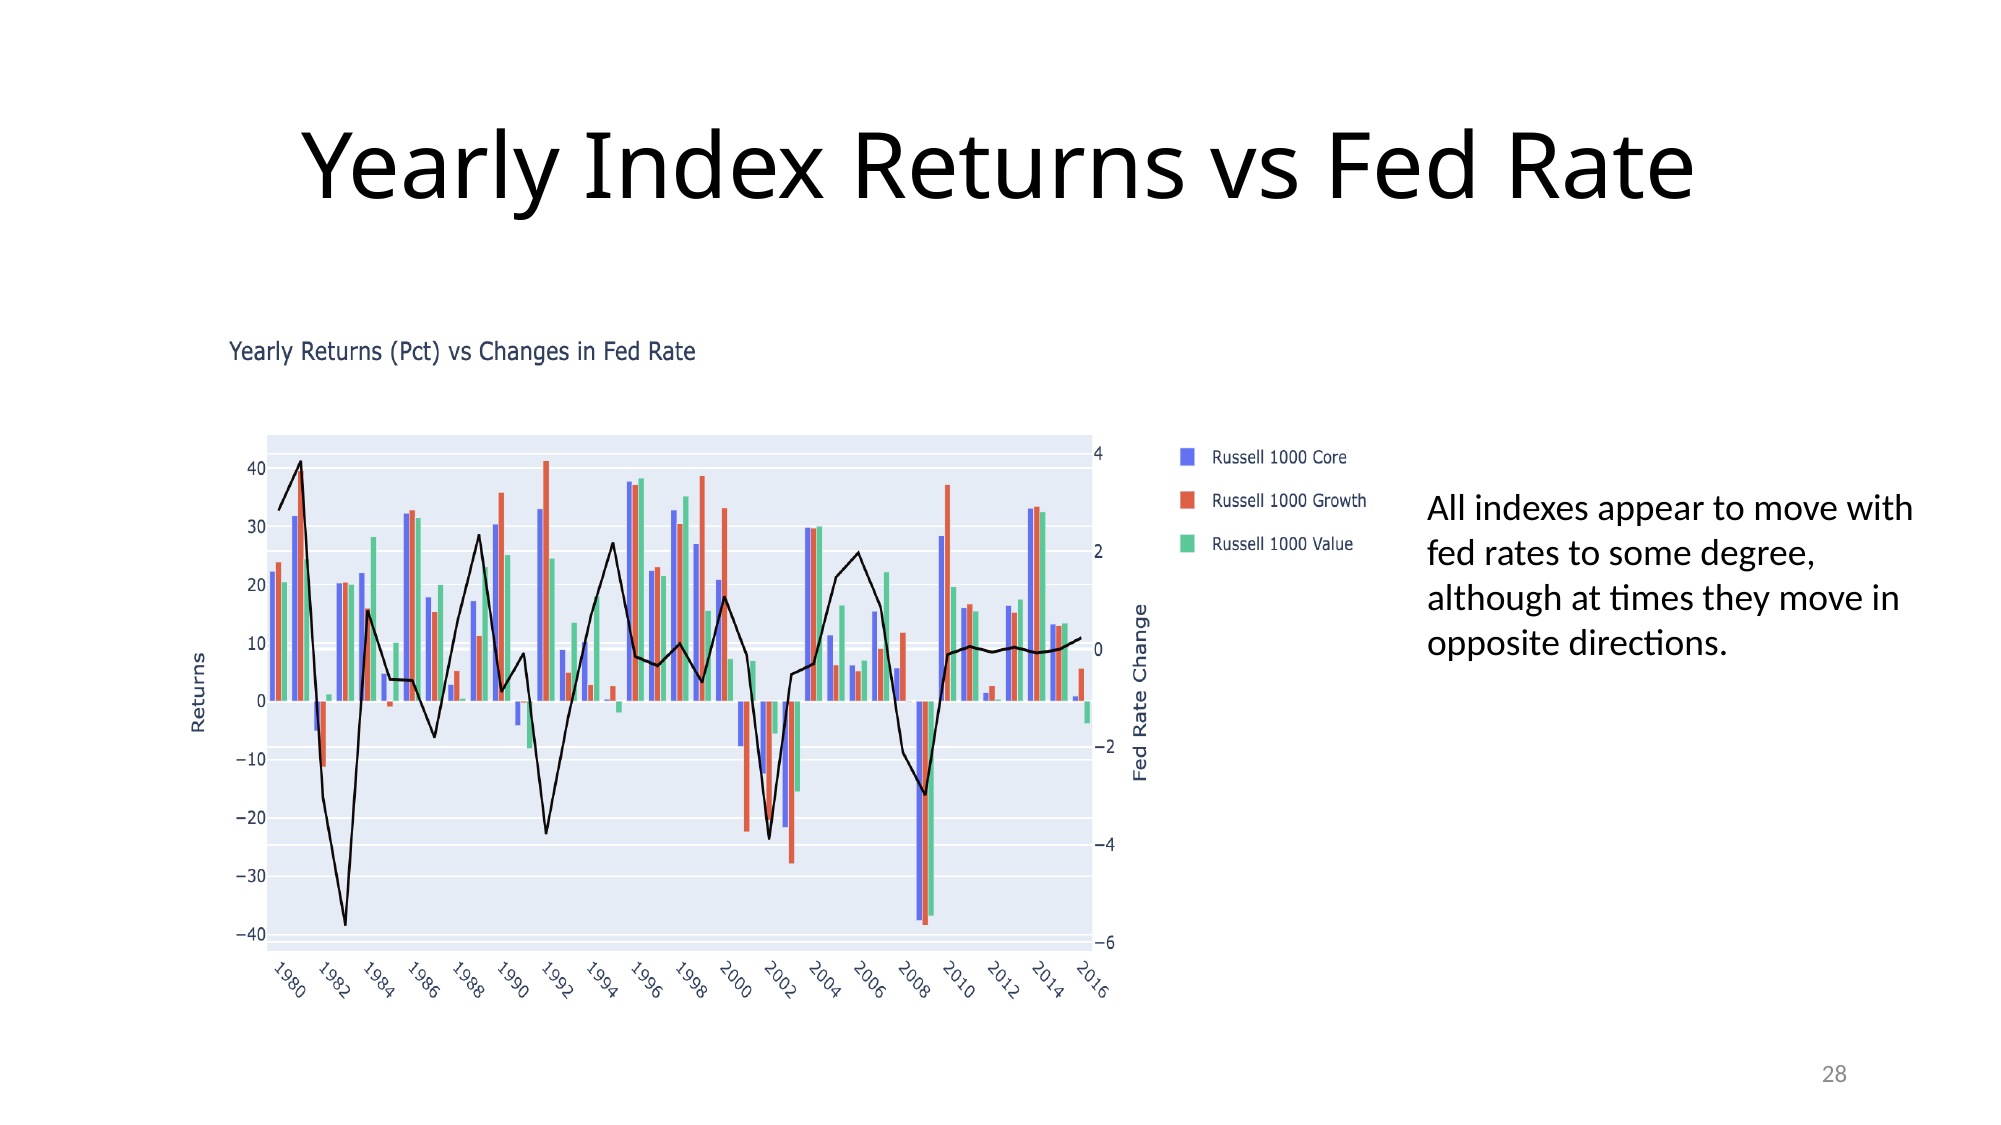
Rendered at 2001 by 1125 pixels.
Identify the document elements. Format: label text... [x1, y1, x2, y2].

title Yearly Index Returns vs Fed Rate [137, 59, 1863, 278]
text_box All indexes appear to move with fed rates to some degree, although at times they move in opposite directions. [1412, 475, 1938, 671]
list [137, 315, 1388, 1030]
slide_number 28 [1412, 1042, 1863, 1103]
